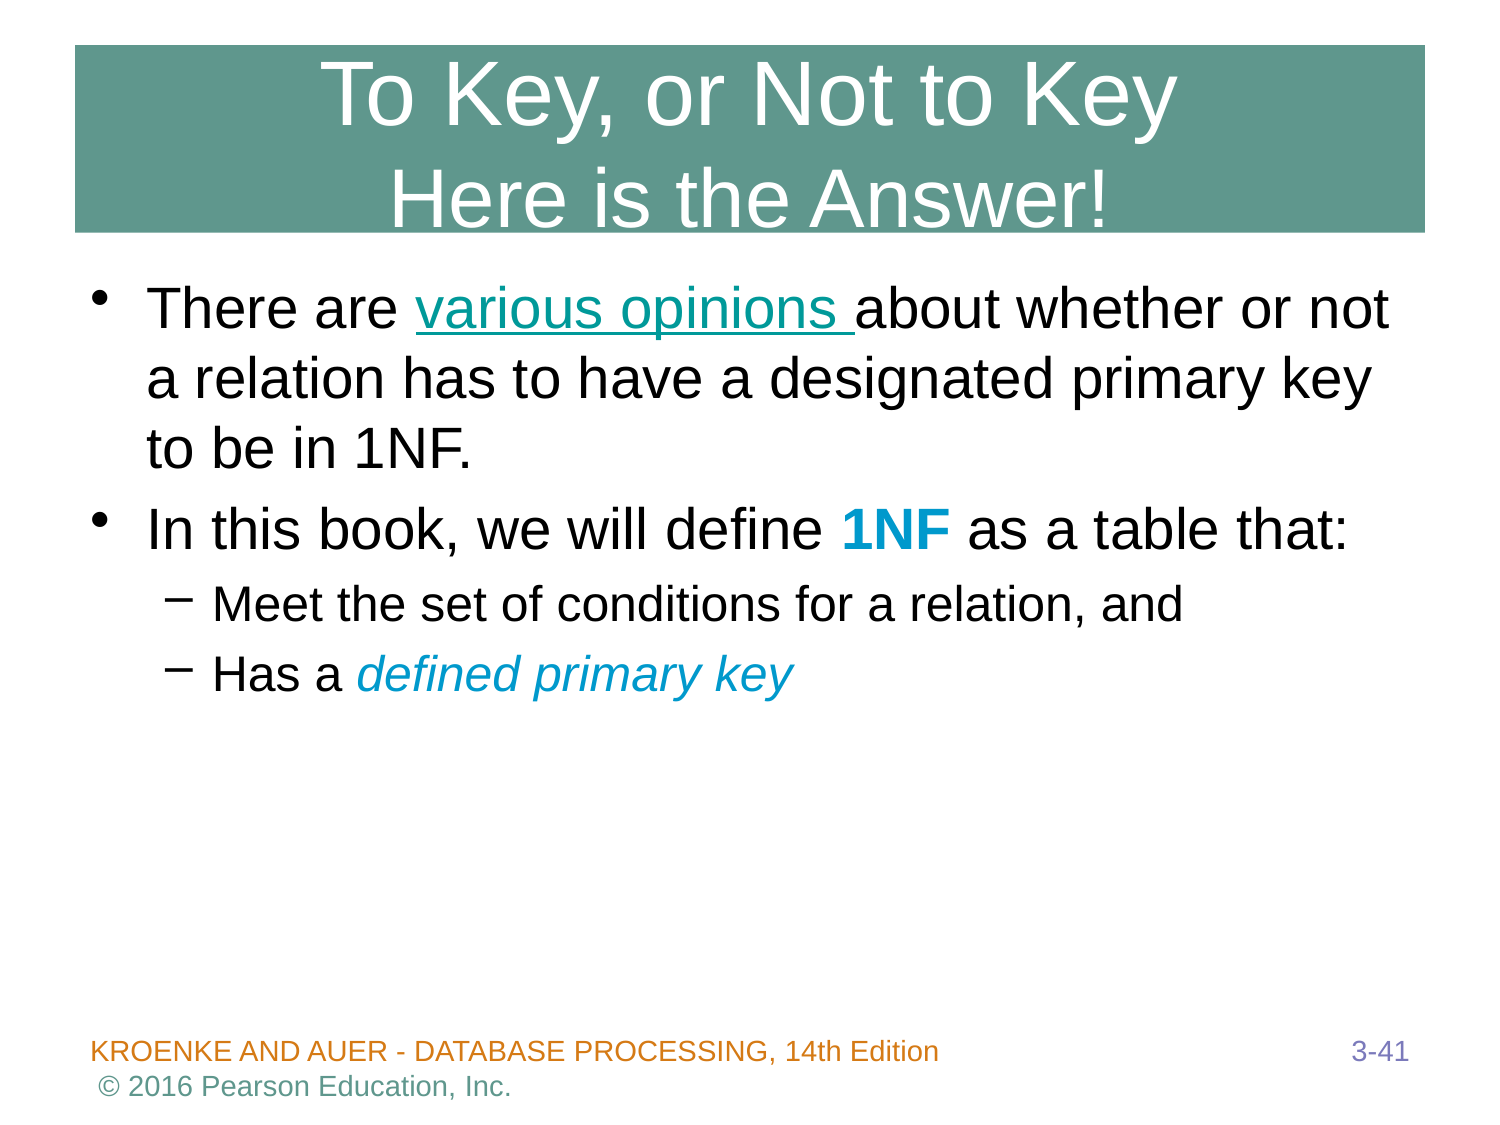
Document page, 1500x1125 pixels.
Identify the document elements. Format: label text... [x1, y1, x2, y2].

slide_number 3-41 [1074, 1024, 1426, 1103]
title To Key, or Not to Key Here is the Answer! [74, 44, 1426, 233]
footer KROENKE AND AUER - DATABASE PROCESSING, 14th Edition © 2016 Pearson Education, Inc. [74, 1024, 963, 1104]
list There are various opinions about whether or not a relation has to have a designated primary key to be in 1NF. In this book, we will define 1NF as a table that: Meet the set of conditions for a relation, and Has a defined primary key [74, 262, 1426, 1006]
